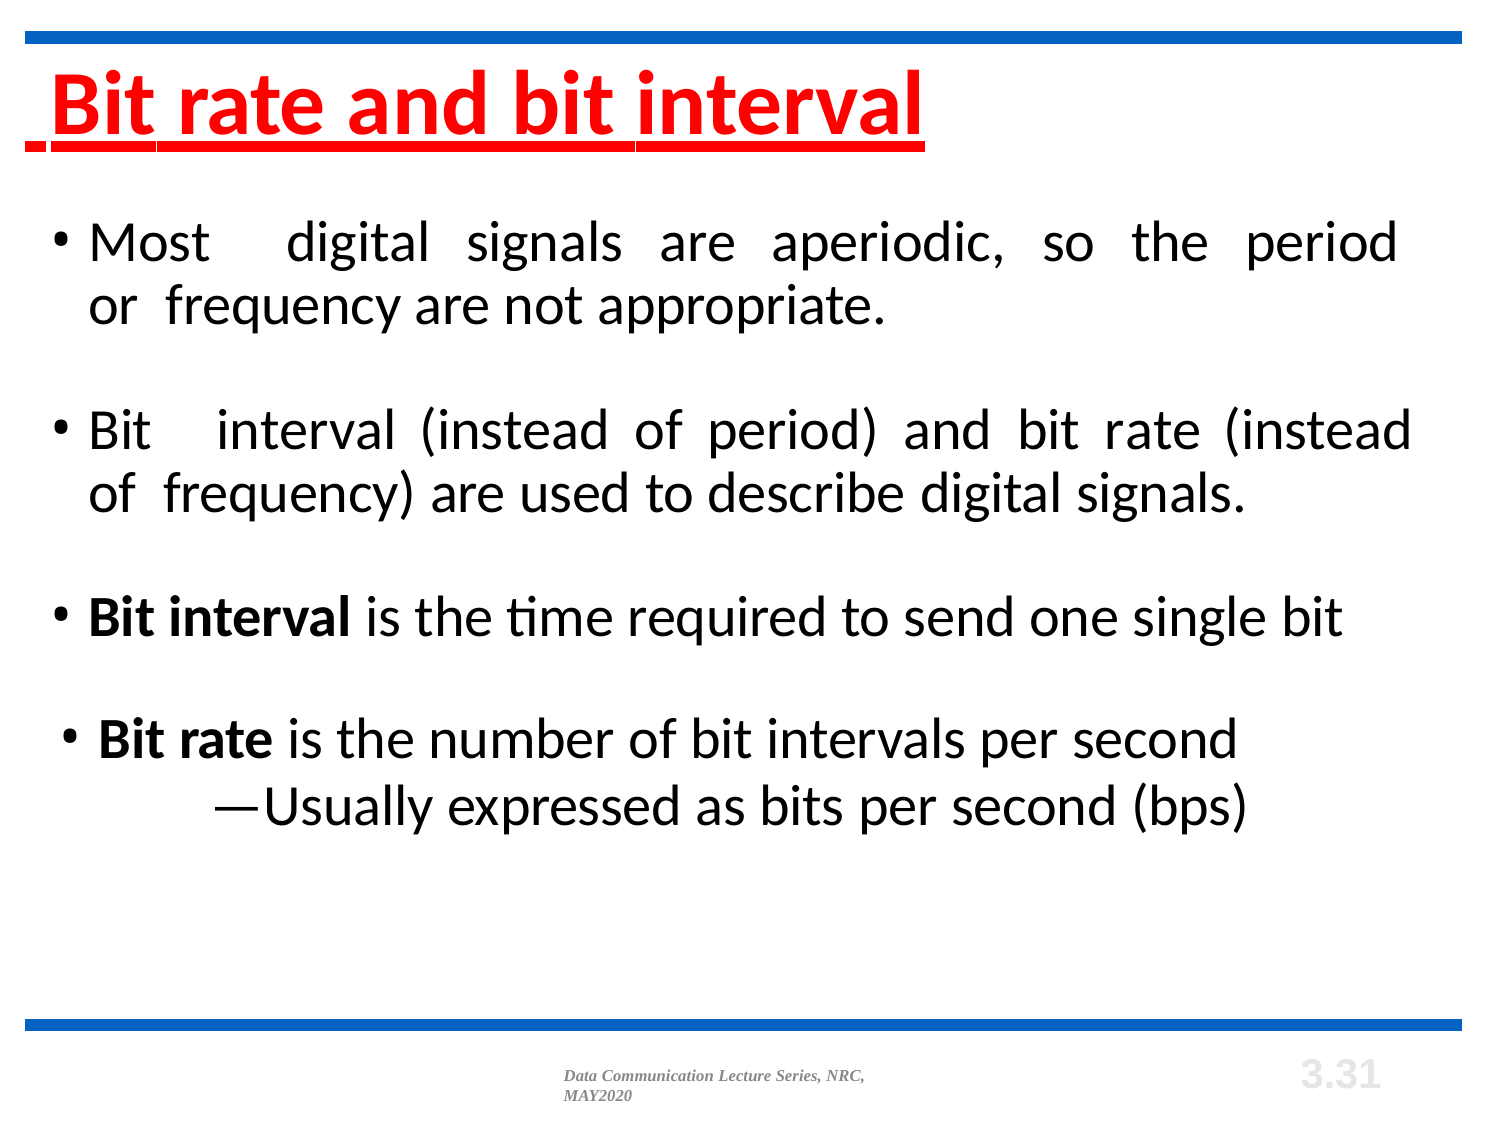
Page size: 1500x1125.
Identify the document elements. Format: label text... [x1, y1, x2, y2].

footer Data Communication Lecture Series, NRC, MAY2020 [561, 1064, 938, 1125]
title Bit rate and bit interval [23, 40, 1465, 232]
text_box Most digital signals are aperiodic, so the period or frequency are not appropriate. Bit interval (instead of period) and bit rate (instead of frequency) are used to describe digital signals. Bit interval is the time required to send one single bit Bit rate is the number of bit intervals per second —Usually expressed as bits per second (bps) [48, 200, 1450, 837]
slide_number 3.31 [1298, 1048, 1389, 1125]
